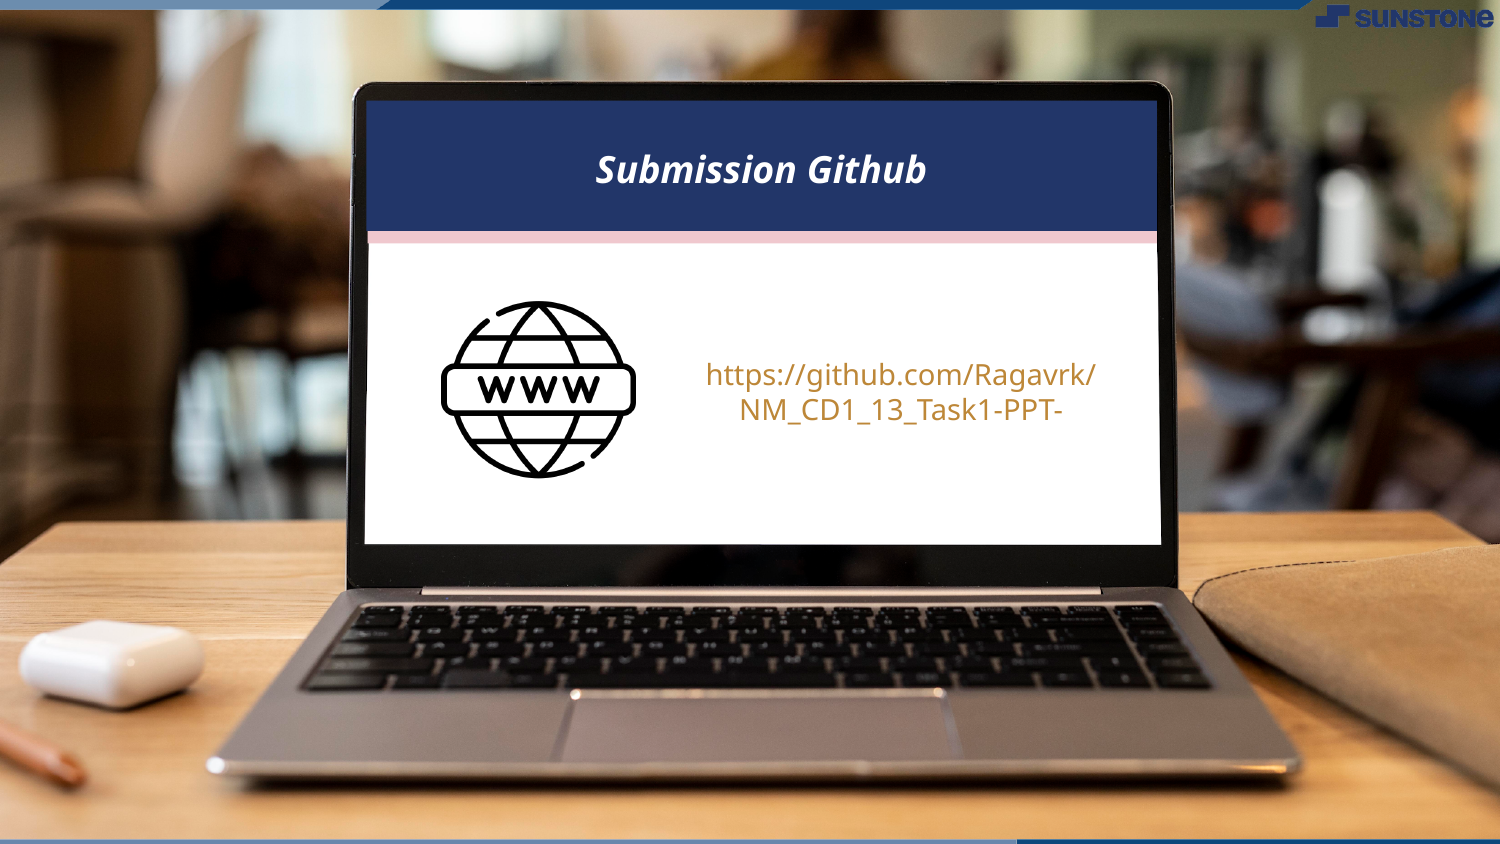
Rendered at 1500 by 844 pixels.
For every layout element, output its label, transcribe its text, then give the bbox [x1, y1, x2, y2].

picture [0, 0, 1500, 844]
list Submission Github [432, 131, 1091, 206]
list https://github.com/Ragavrk/NM_CD1_13_Task1-PPT- [637, 146, 1165, 636]
